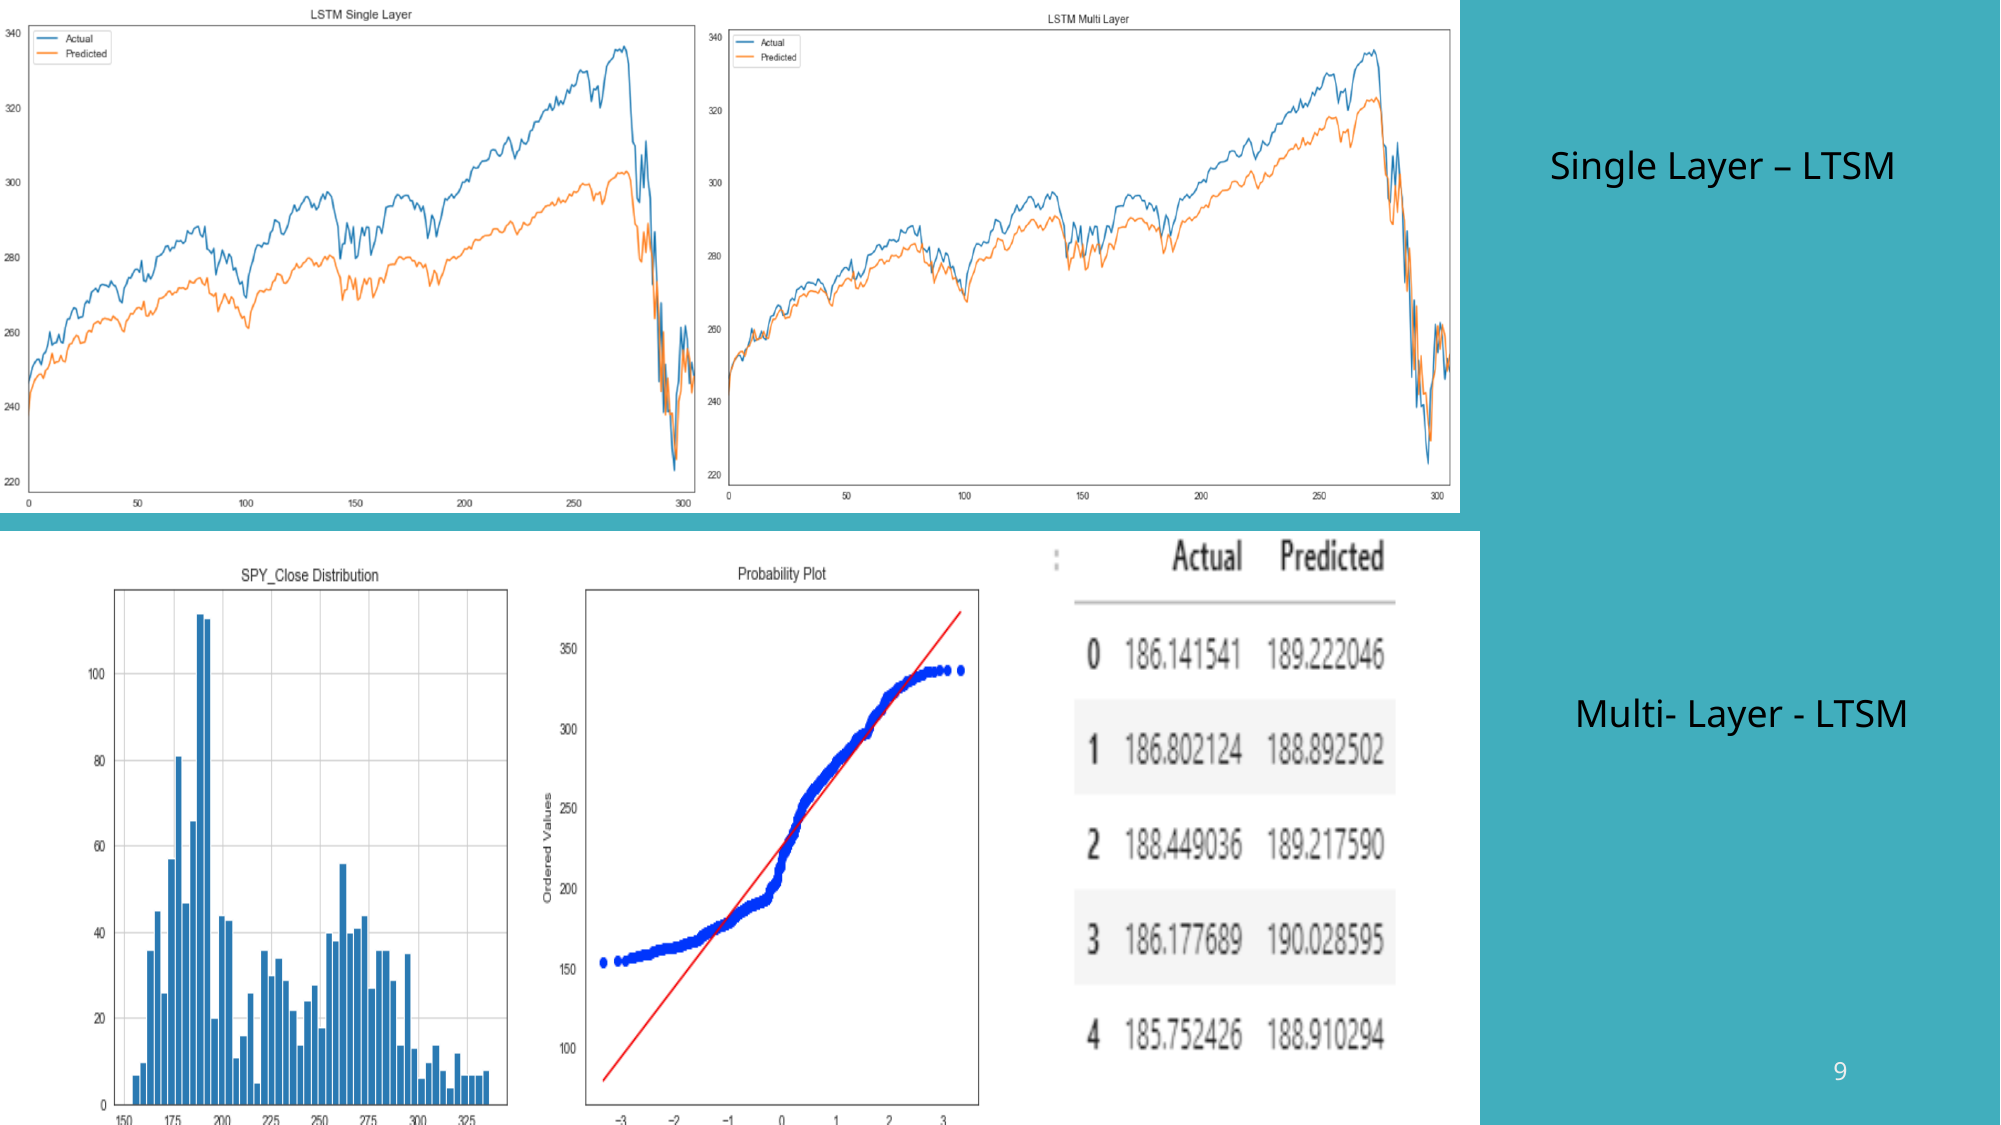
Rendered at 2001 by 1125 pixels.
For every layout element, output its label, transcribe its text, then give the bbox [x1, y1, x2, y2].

text_box Multi- Layer - LTSM [1559, 682, 1933, 743]
text_box Single Layer – LTSM [1535, 134, 1933, 195]
picture [0, 531, 1480, 1125]
slide_number 9 [1480, 1042, 1863, 1103]
picture [0, 0, 1460, 513]
